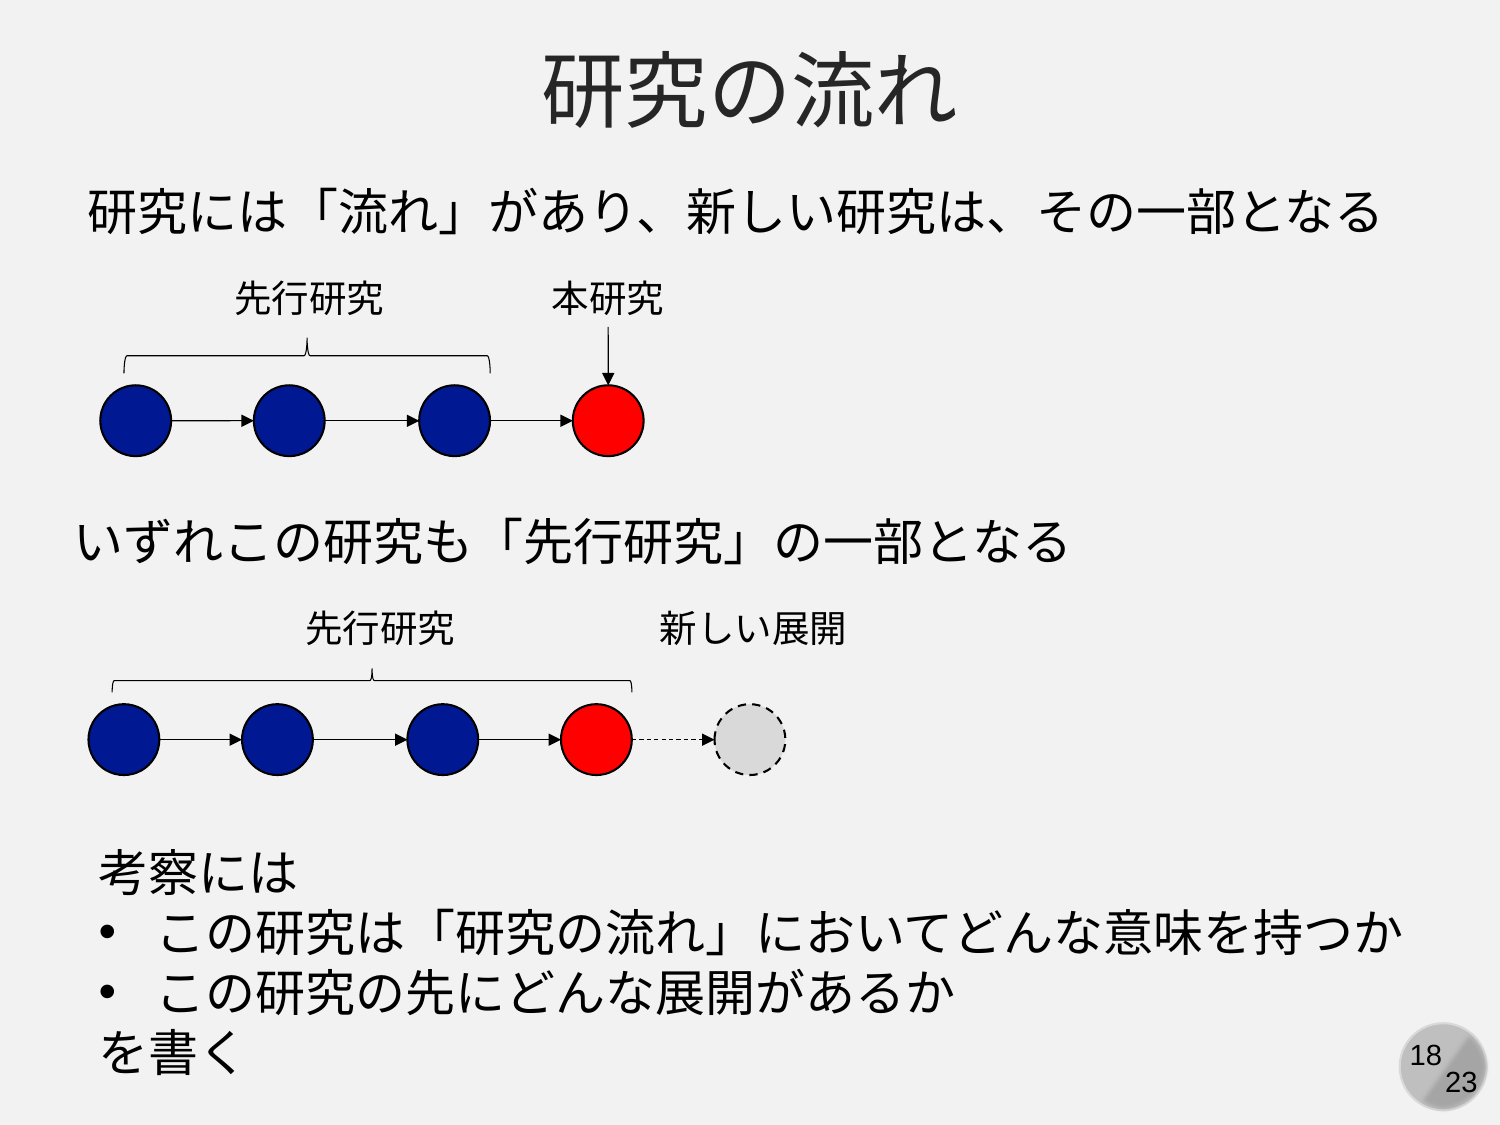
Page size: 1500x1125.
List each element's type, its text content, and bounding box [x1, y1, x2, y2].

text_box [99, 384, 173, 458]
text_box 先行研究 [219, 267, 400, 327]
text_box 新しい展開 [644, 597, 863, 658]
text_box [111, 668, 633, 693]
text_box 考察には この研究は「研究の流れ」においてどんな意味を持つか この研究の先にどんな展開があるか を書く [84, 834, 1419, 1089]
text_box [87, 703, 161, 777]
text_box いずれこの研究も「先行研究」の一部となる [58, 503, 1088, 579]
text_box [571, 384, 645, 458]
text_box 本研究 [537, 267, 680, 327]
text_box [713, 703, 787, 777]
text_box [406, 703, 480, 777]
text_box 研究には「流れ」があり、新しい研究は、その一部となる [73, 172, 1400, 248]
text_box [560, 703, 633, 777]
text_box [418, 384, 492, 458]
text_box [241, 703, 314, 777]
text_box [252, 384, 326, 458]
text_box 先行研究 [290, 597, 470, 658]
text_box [123, 337, 491, 374]
list 研究の流れ [0, 31, 1500, 155]
